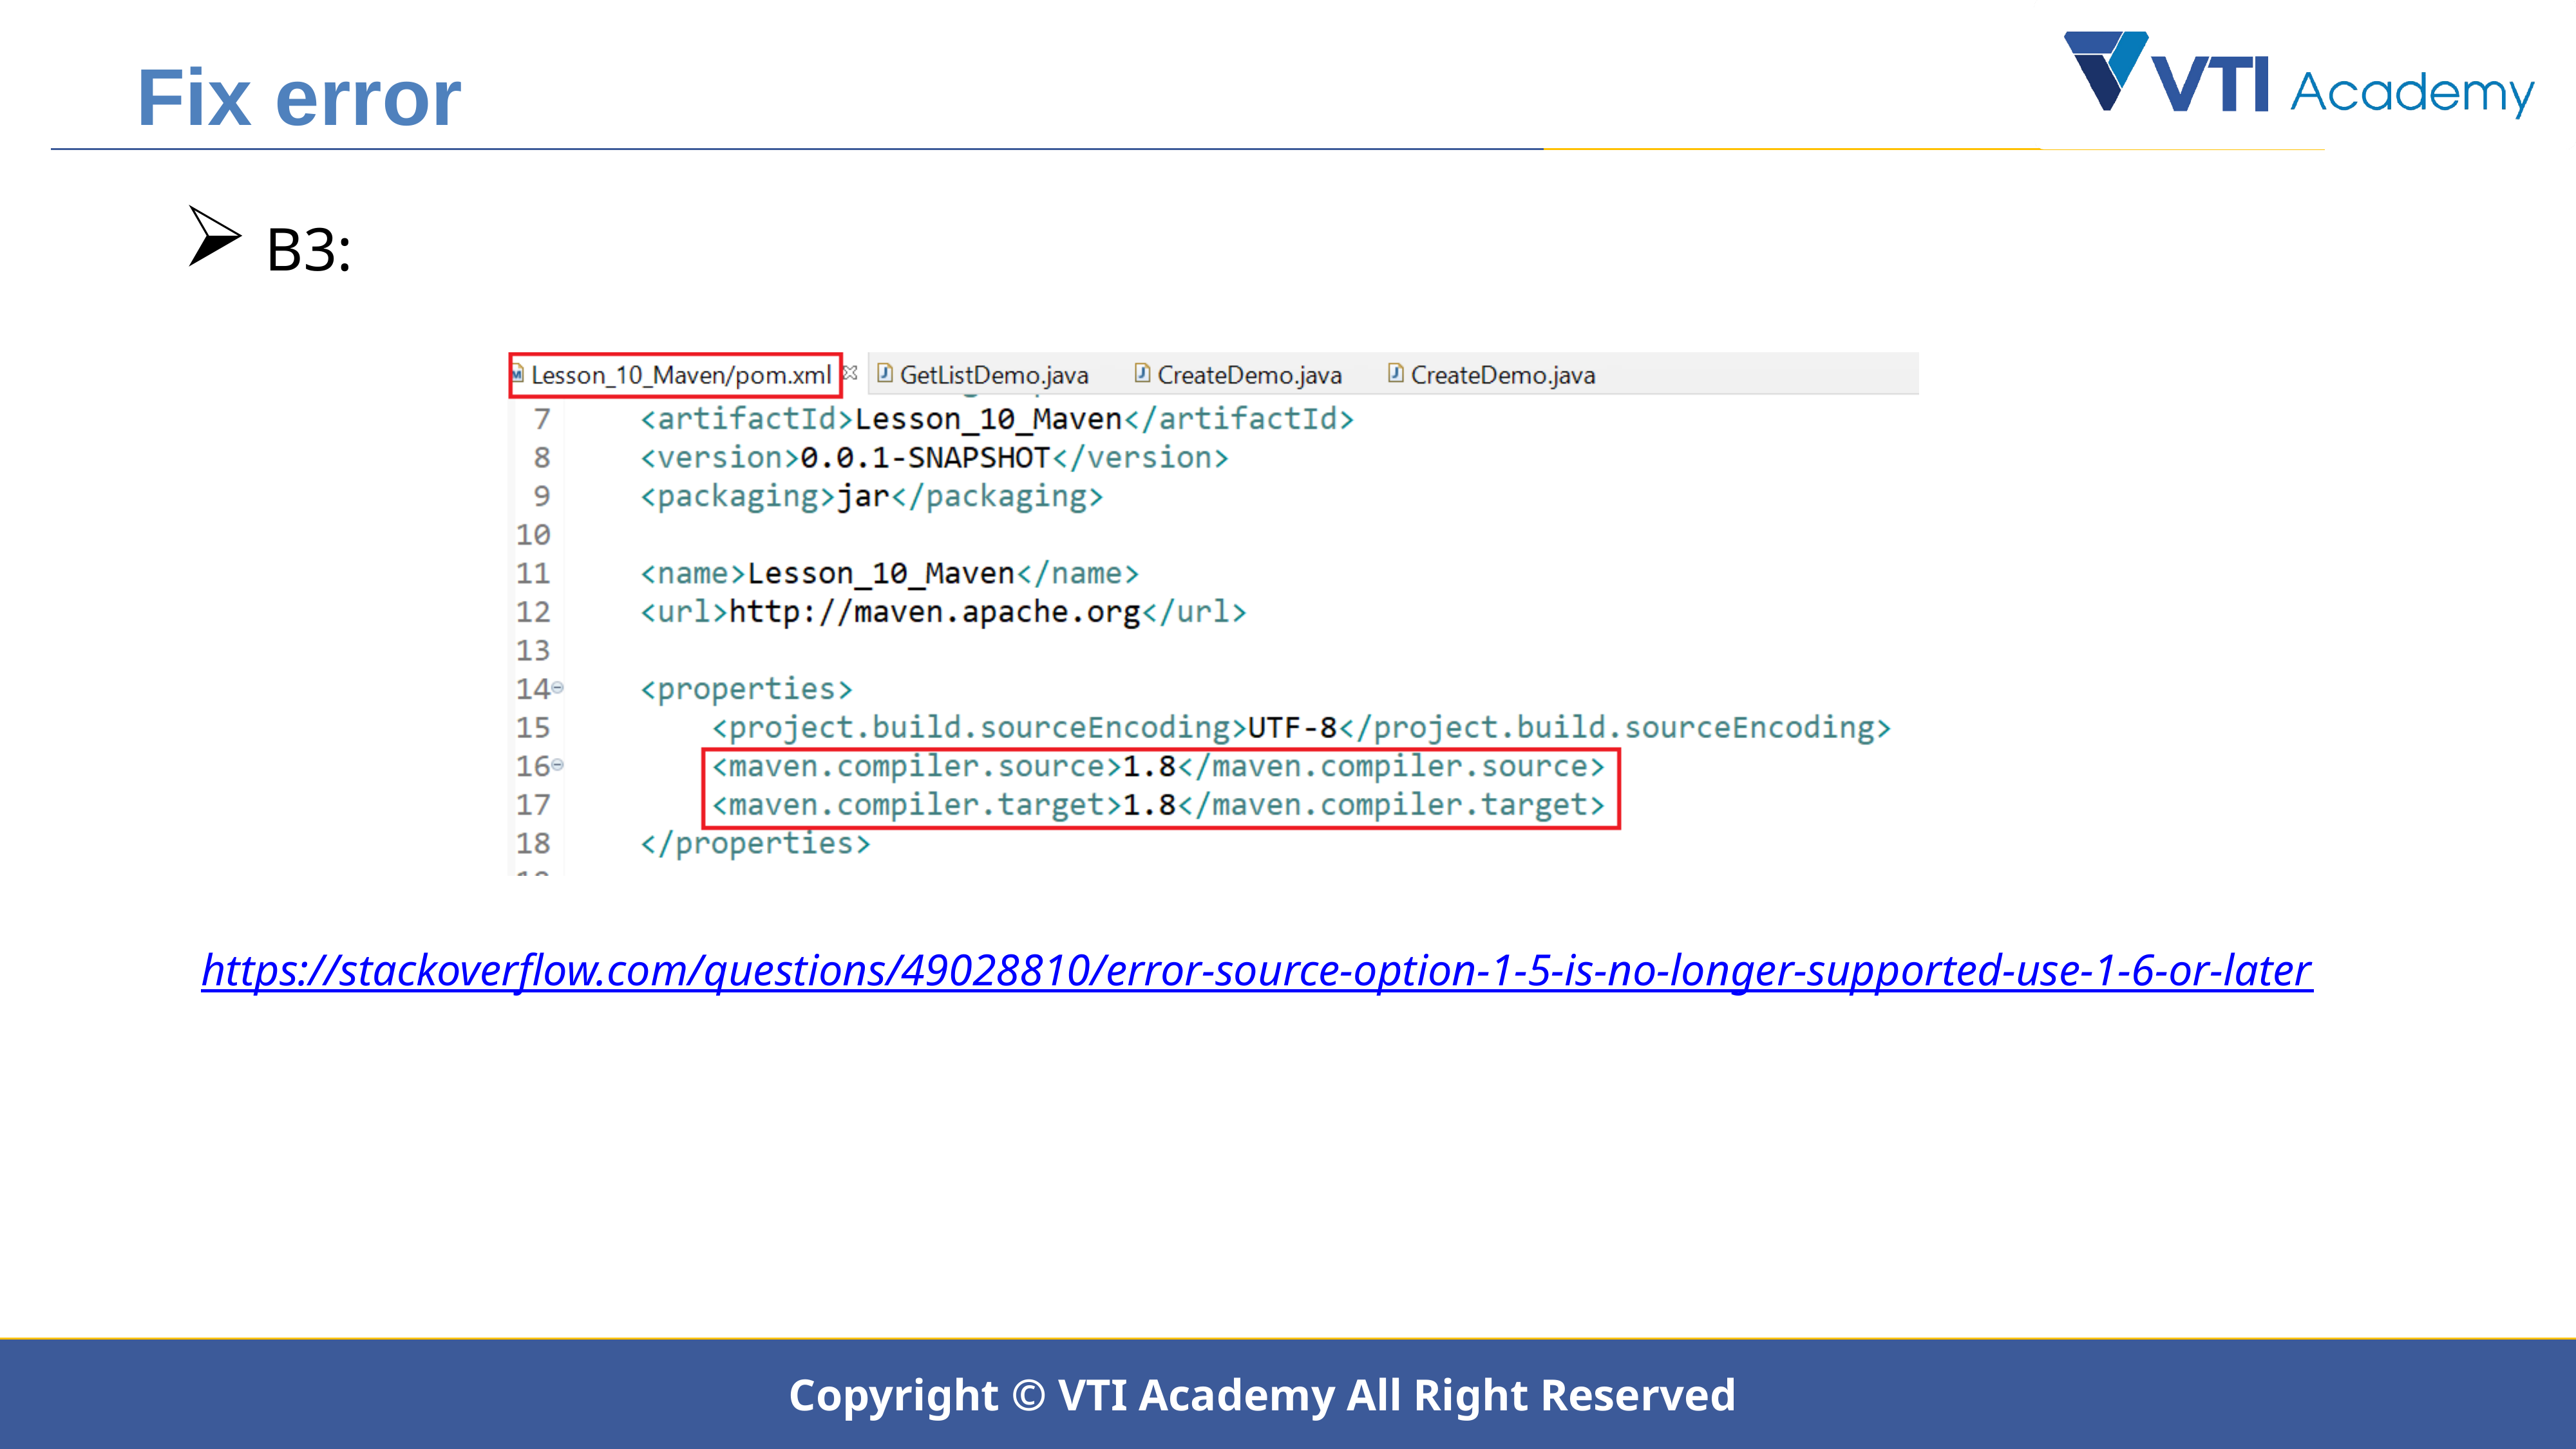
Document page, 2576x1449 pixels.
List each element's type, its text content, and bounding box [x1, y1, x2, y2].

picture [507, 352, 1920, 876]
picture [2034, 0, 2576, 149]
text_box Fix error [126, 60, 996, 126]
text_box B3: [172, 206, 2358, 376]
text_box https://stackoverflow.com/questions/49028810/error-source-option-1-5-is-no-longer-supported-use-1-6-or-later [10, 938, 2505, 1007]
